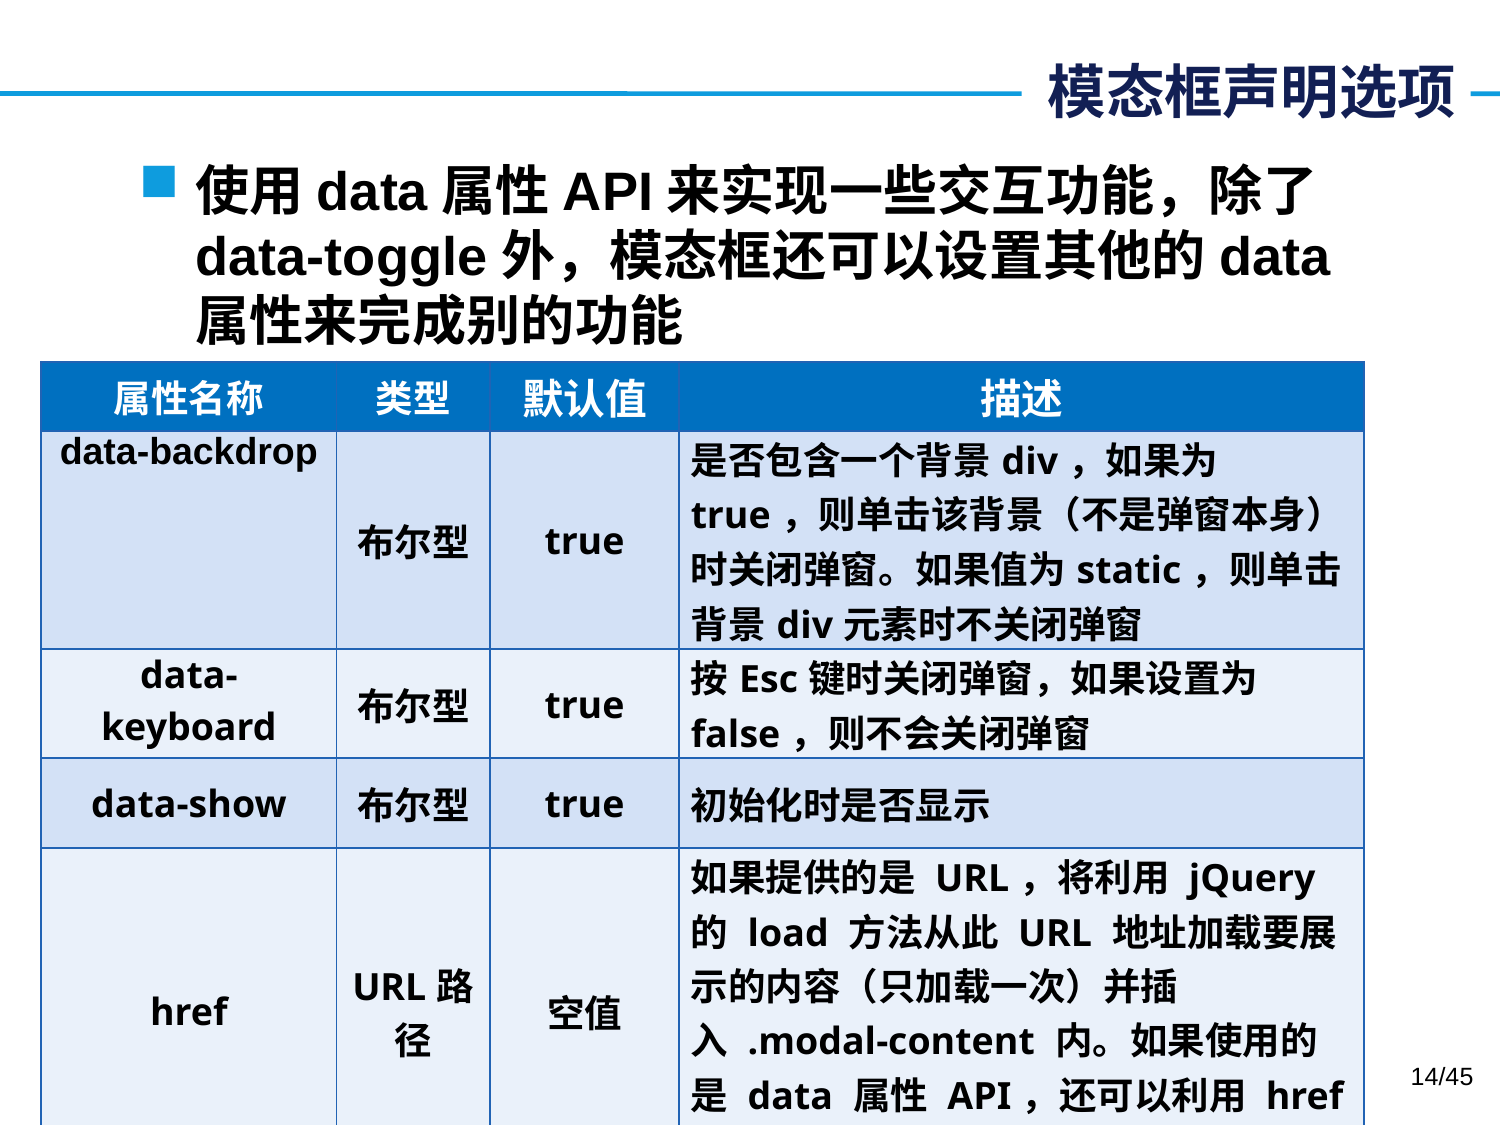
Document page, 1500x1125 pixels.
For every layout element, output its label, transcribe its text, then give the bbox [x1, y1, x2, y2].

table_cell 如果提供的是 URL，将利用 jQuery 的 load 方法从此 URL 地址加载要展示的内容（只加载一次）并插入 .modal-content 内。如果使用的是 data 属性 API，还可以利用 href 属性指定内容来源地址 [680, 849, 1363, 1125]
table_header 描述 [680, 363, 1363, 430]
table_header 属性名称 [42, 363, 336, 430]
table_cell data-backdrop [42, 432, 336, 648]
table_cell 布尔型 [337, 759, 489, 847]
table_cell 是否包含一个背景div，如果为true，则单击该背景（不是弹窗本身）时关闭弹窗。如果值为static，则单击背景div元素时不关闭弹窗 [680, 432, 1363, 648]
table_cell 布尔型 [337, 650, 489, 757]
table_cell 布尔型 [337, 432, 489, 648]
table_cell true [491, 759, 678, 847]
table_cell 空值 [491, 849, 678, 1125]
table_cell href [42, 849, 336, 1125]
list 使用data属性API来实现一些交互功能，除了data-toggle外，模态框还可以设置其他的data属性来完成别的功能 [123, 149, 1379, 993]
table_cell URL路径 [337, 849, 489, 1125]
table_cell data-show [42, 759, 336, 847]
table_cell 初始化时是否显示 [680, 759, 1363, 847]
table_cell true [491, 650, 678, 757]
table_cell data-keyboard [42, 650, 336, 757]
table_header 默认值 [491, 363, 678, 430]
title 模态框声明选项 [1021, 11, 1471, 169]
slide_number 14/45 [1365, 1053, 1489, 1114]
table_header 类型 [337, 363, 489, 430]
table_cell true [491, 432, 678, 648]
table_cell 按Esc键时关闭弹窗，如果设置为false，则不会关闭弹窗 [680, 650, 1363, 757]
